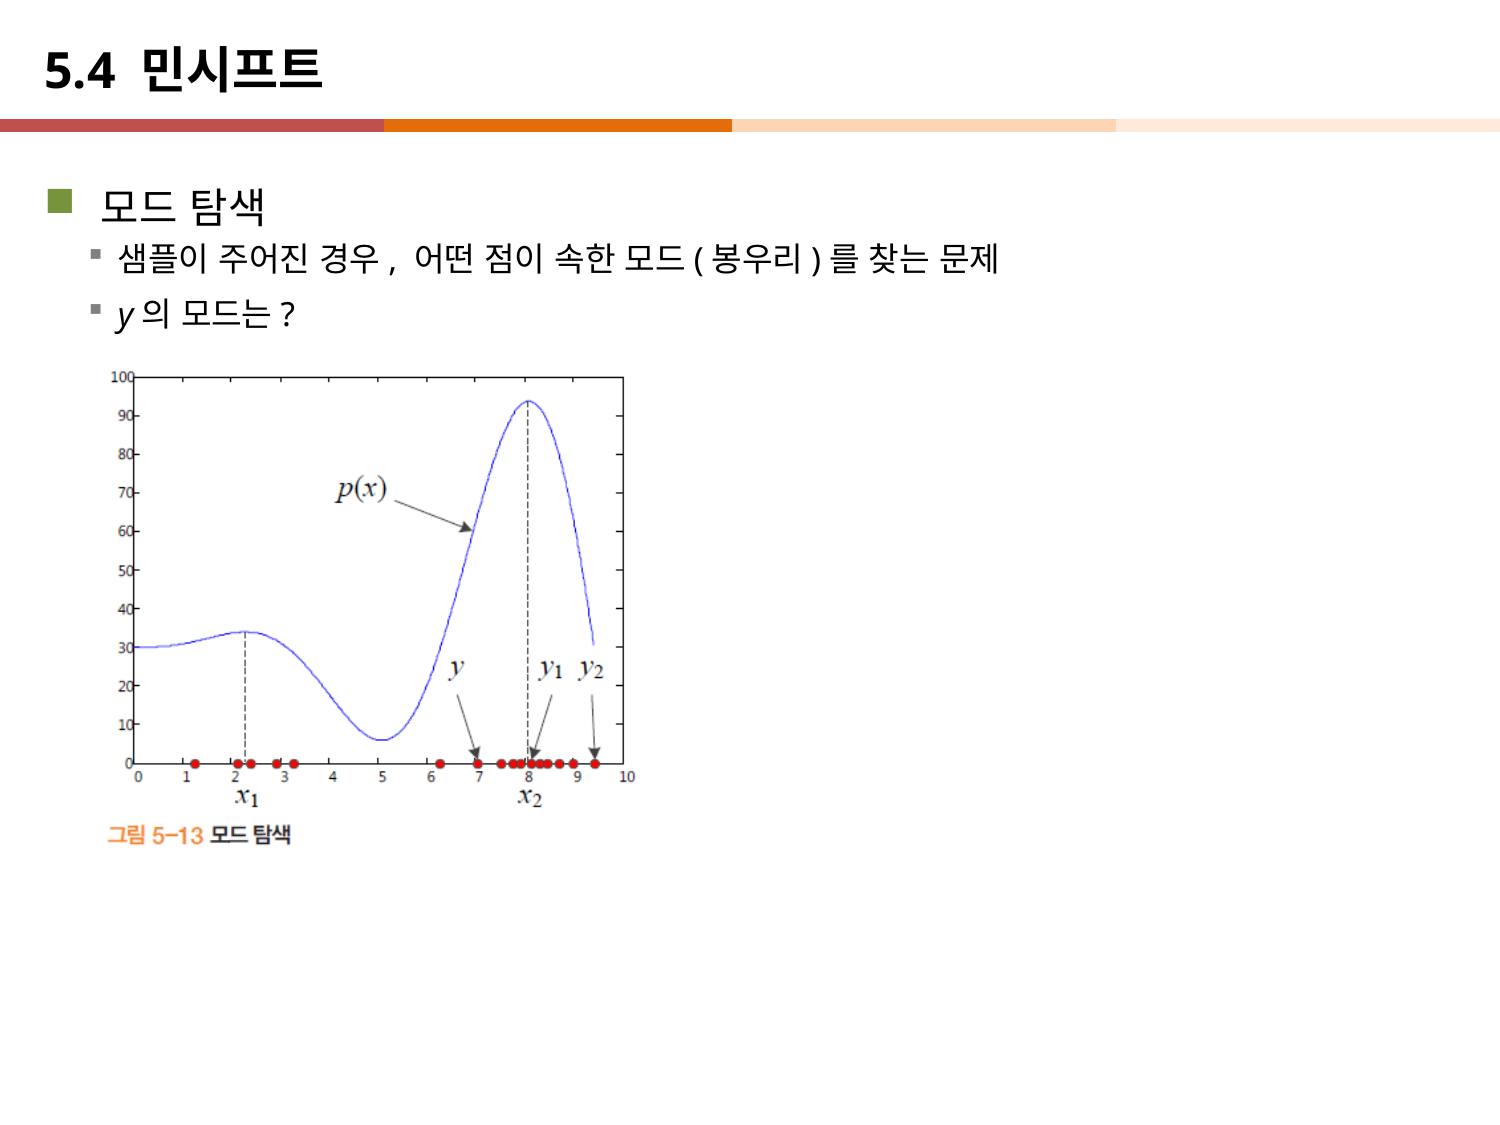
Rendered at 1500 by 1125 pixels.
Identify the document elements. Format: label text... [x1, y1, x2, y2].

title 5.4 민시프트 [29, 23, 1270, 114]
picture [100, 361, 644, 855]
list 모드 탐색 샘플이 주어진 경우, 어떤 점이 속한 모드(봉우리)를 찾는 문제 y의 모드는? [29, 148, 1471, 1083]
